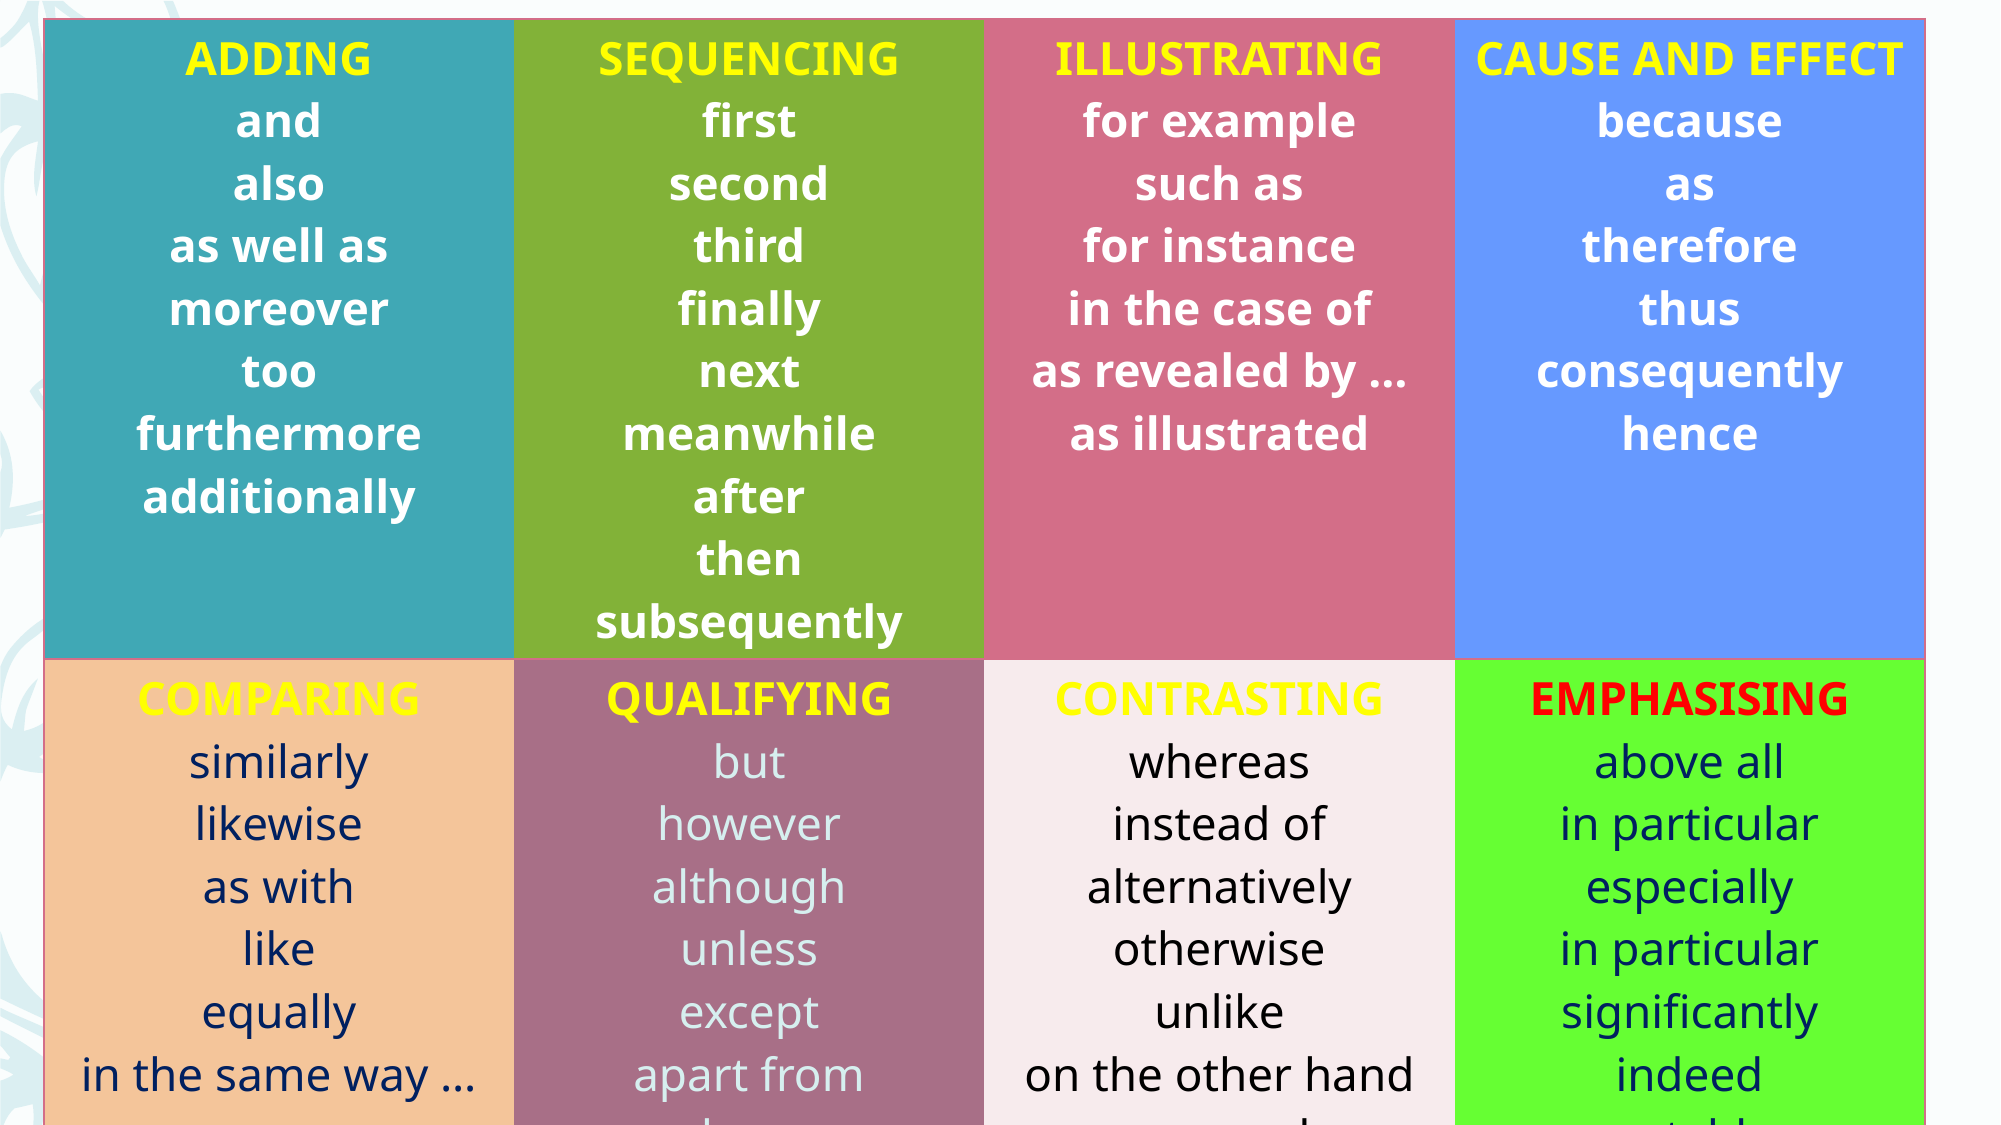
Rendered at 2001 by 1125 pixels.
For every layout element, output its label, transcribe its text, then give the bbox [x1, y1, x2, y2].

table_cell CONTRASTING whereas instead of alternatively otherwise unlike on the other hand conversely [984, 660, 1455, 1125]
table_header ADDING and also as well as moreover too furthermore additionally [45, 20, 514, 658]
table_cell EMPHASISING above all in particular especially in particular significantly indeed notably [1455, 660, 1924, 1125]
table_header CAUSE AND EFFECT because as therefore thus consequently hence [1455, 20, 1924, 658]
table_header SEQUENCING first second third finally next meanwhile after then subsequently [514, 20, 984, 658]
table_cell QUALIFYING but however although unless except apart from as long as if [514, 660, 984, 1125]
table_cell COMPARING similarly likewise as with like equally in the same way … [45, 660, 514, 1125]
table_header ILLUSTRATING for example such as for instance in the case of as revealed by … as illustrated [984, 20, 1455, 658]
